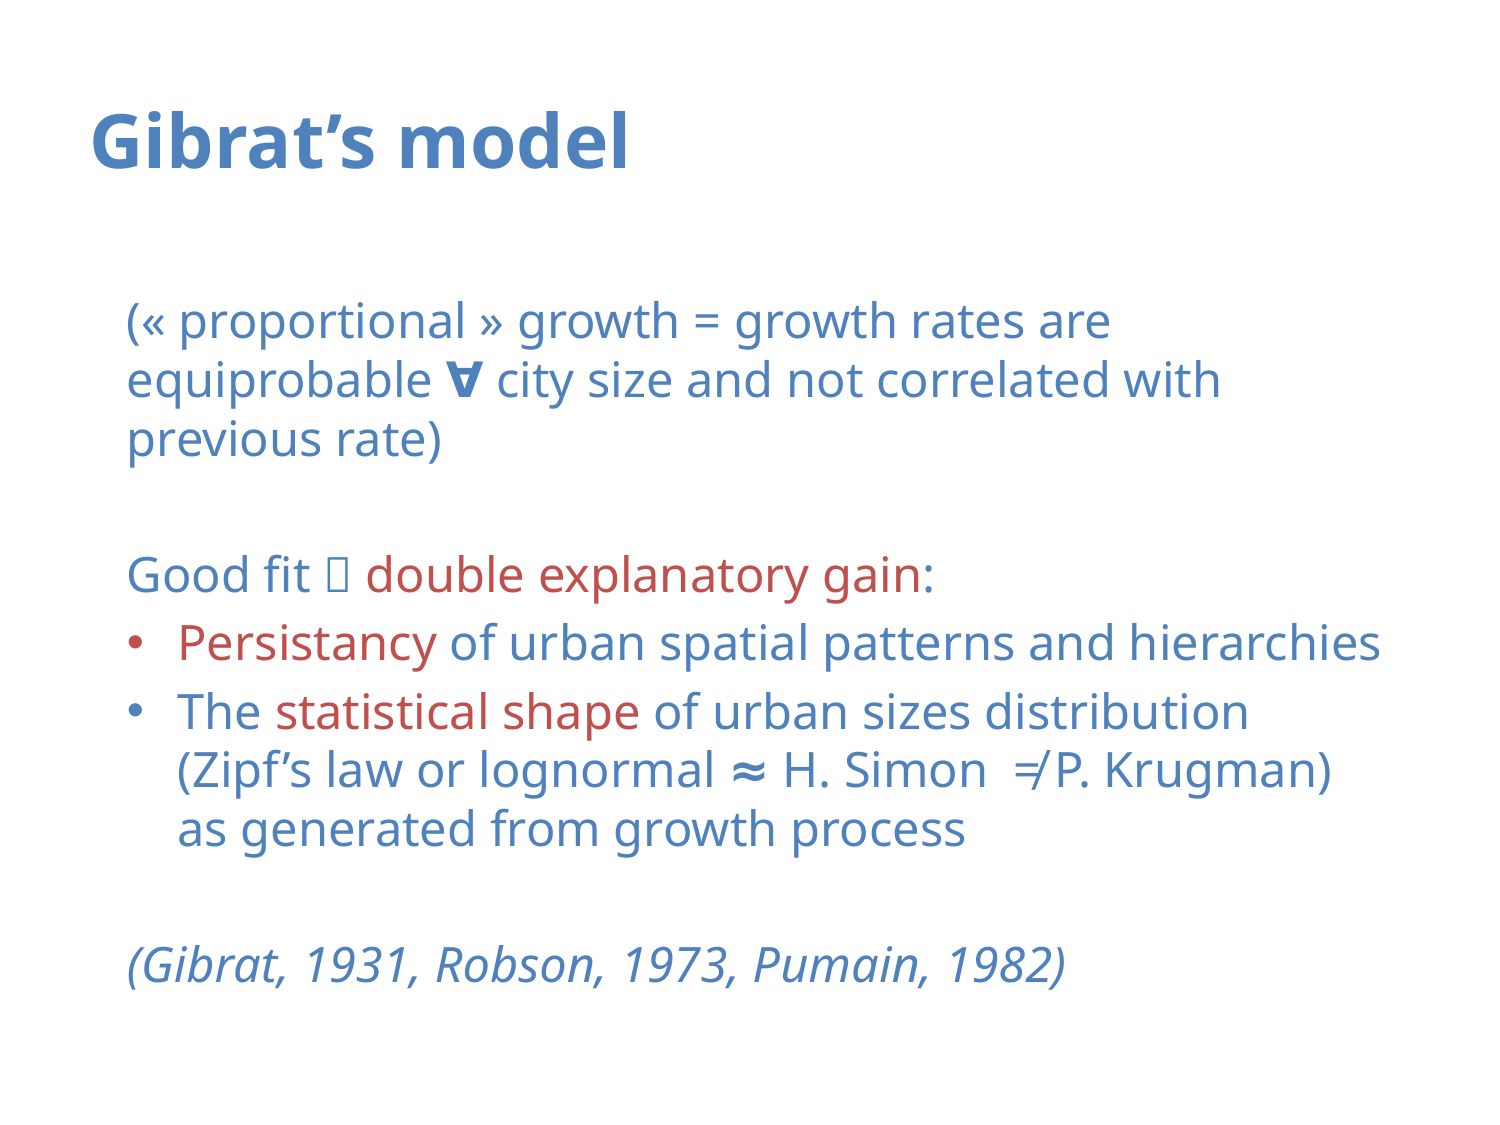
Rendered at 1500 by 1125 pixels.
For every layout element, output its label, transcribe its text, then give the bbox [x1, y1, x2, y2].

text_box Gibrat’s model [74, 45, 1425, 233]
text_box (« proportional » growth = growth rates are equiprobable ∀ city size and not correlated with previous rate) Good fit  double explanatory gain: Persistancy of urban spatial patterns and hierarchies The statistical shape of urban sizes distribution (Zipf’s law or lognormal ≈ H. Simon ≠ P. Krugman) as generated from growth process (Gibrat, 1931, Robson, 1973, Pumain, 1982) [112, 232, 1400, 1034]
